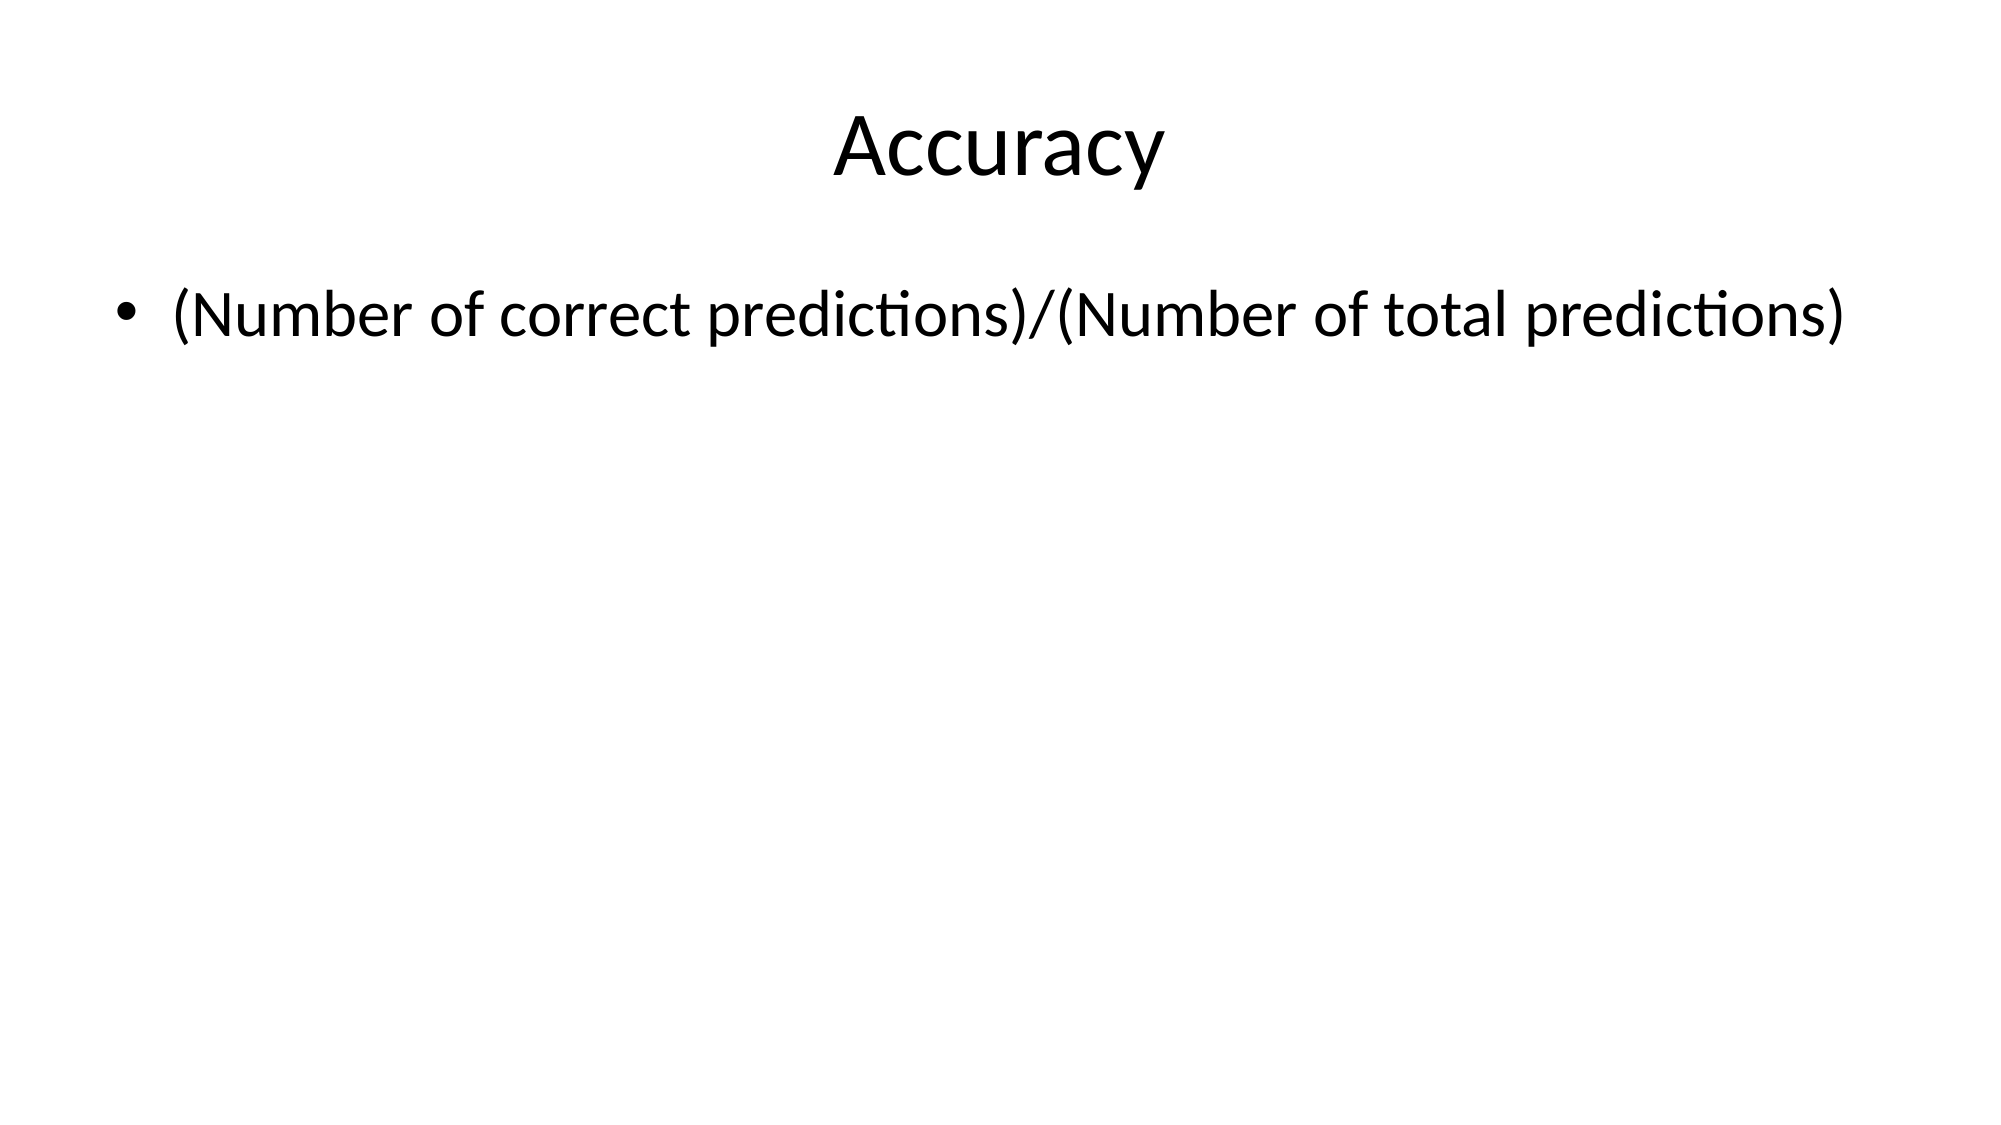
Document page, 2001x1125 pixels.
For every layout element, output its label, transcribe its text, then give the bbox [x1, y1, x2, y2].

title Accuracy [99, 45, 1900, 233]
list (Number of correct predictions)/(Number of total predictions) [99, 262, 1900, 1005]
